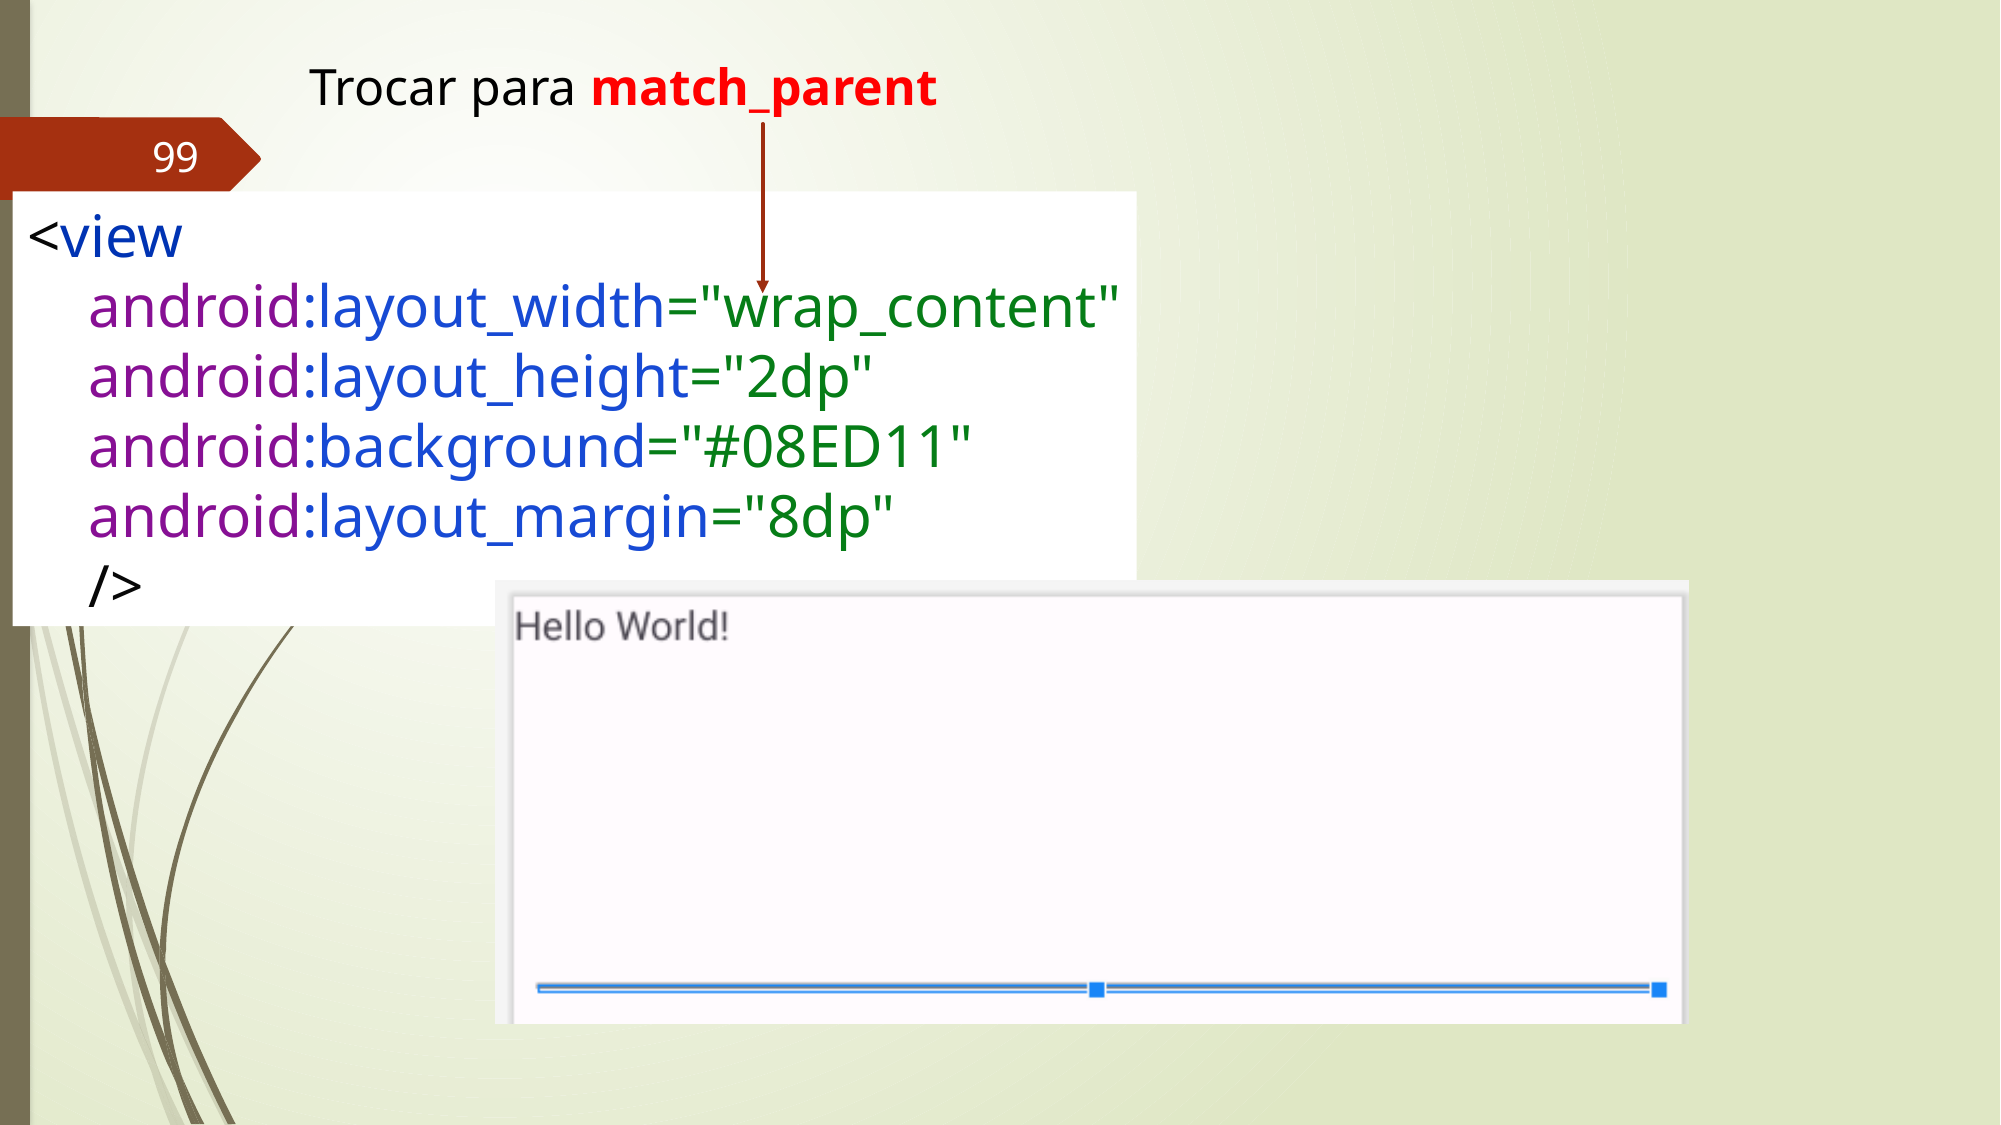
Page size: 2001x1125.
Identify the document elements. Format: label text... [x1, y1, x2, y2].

picture [494, 580, 1690, 1024]
slide_number 99 [87, 129, 216, 190]
text_box Trocar para match_parent [294, 48, 1000, 123]
text_box <view android:layout_width="wrap_content" android:layout_height="2dp" android:background="#08ED11" android:layout_margin="8dp" /> [12, 191, 1137, 627]
